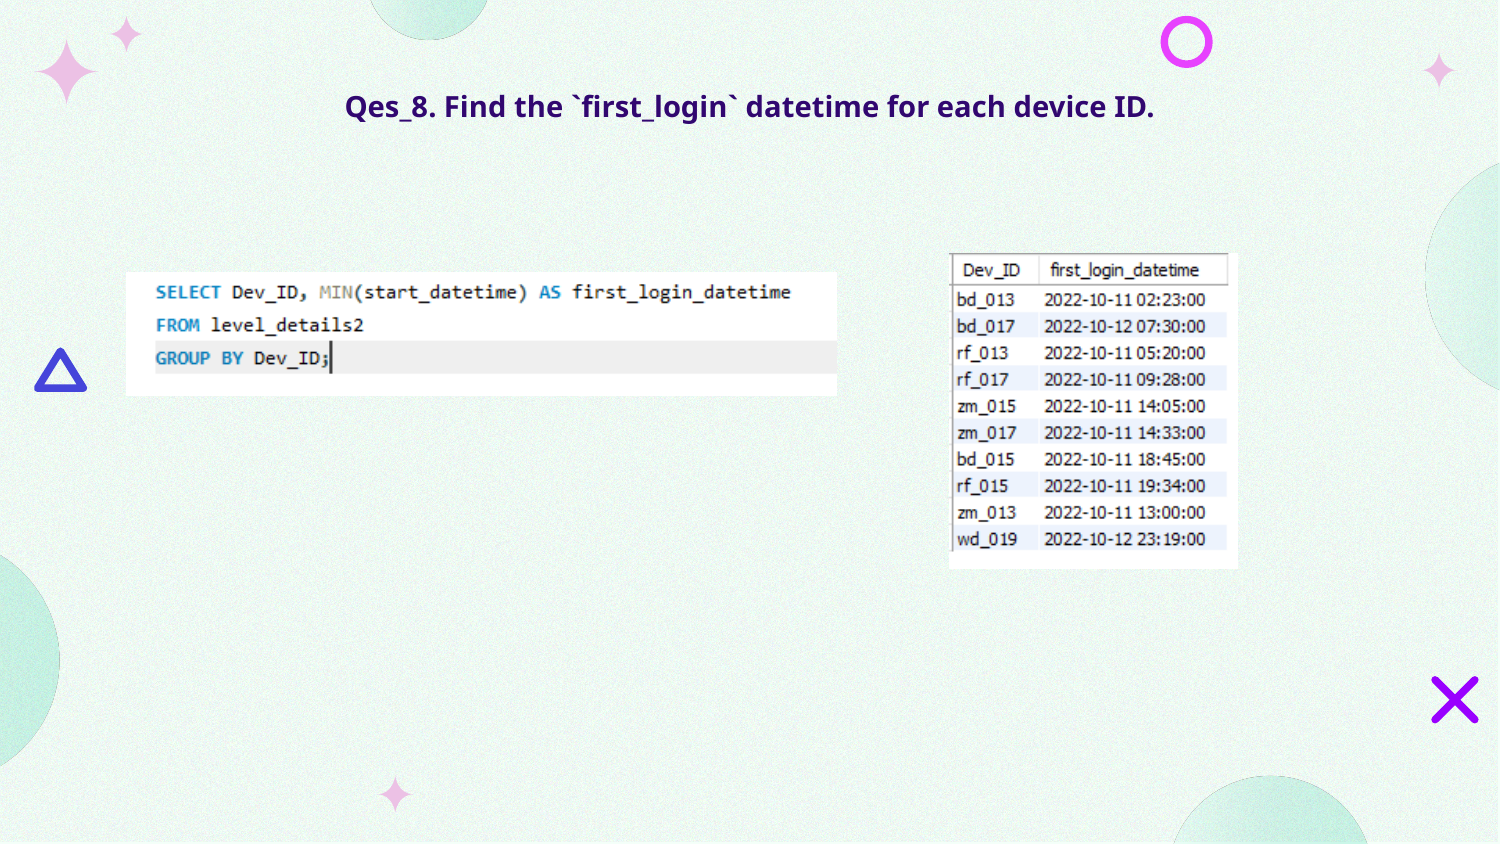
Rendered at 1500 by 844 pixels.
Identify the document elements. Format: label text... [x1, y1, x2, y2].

picture [0, 0, 1500, 844]
title Qes_8. Find the `first_login` datetime for each device ID. [118, 72, 1382, 217]
